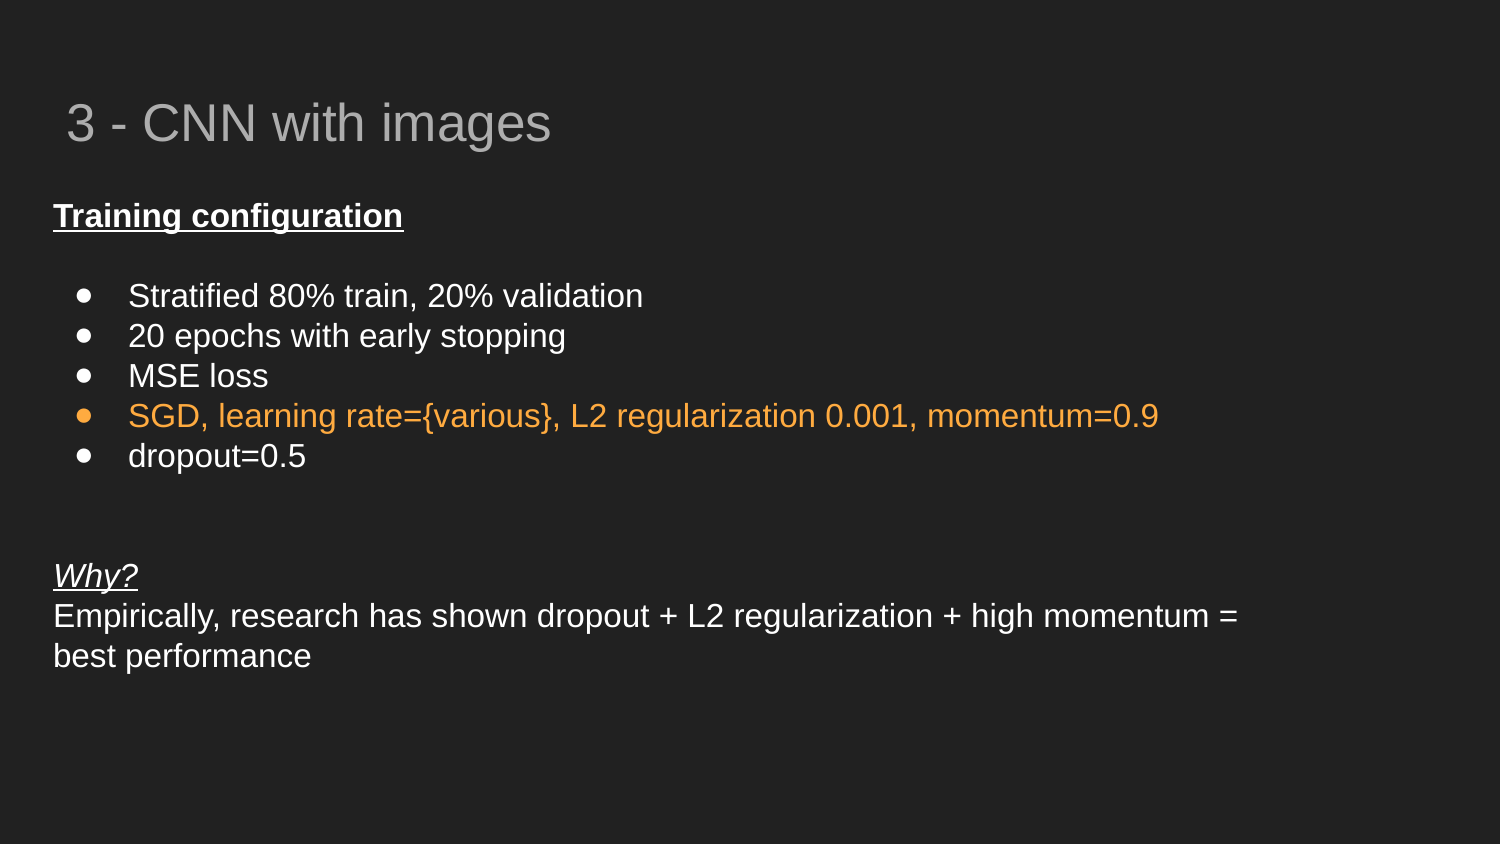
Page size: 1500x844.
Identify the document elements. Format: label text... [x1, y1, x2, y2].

text_box Training configuration Stratified 80% train, 20% validation 20 epochs with early stopping MSE loss SGD, learning rate={various}, L2 regularization 0.001, momentum=0.9 dropout=0.5 Why? Empirically, research has shown dropout + L2 regularization + high momentum = best performance [38, 179, 1266, 689]
title 3 - CNN with images [51, 72, 1449, 167]
